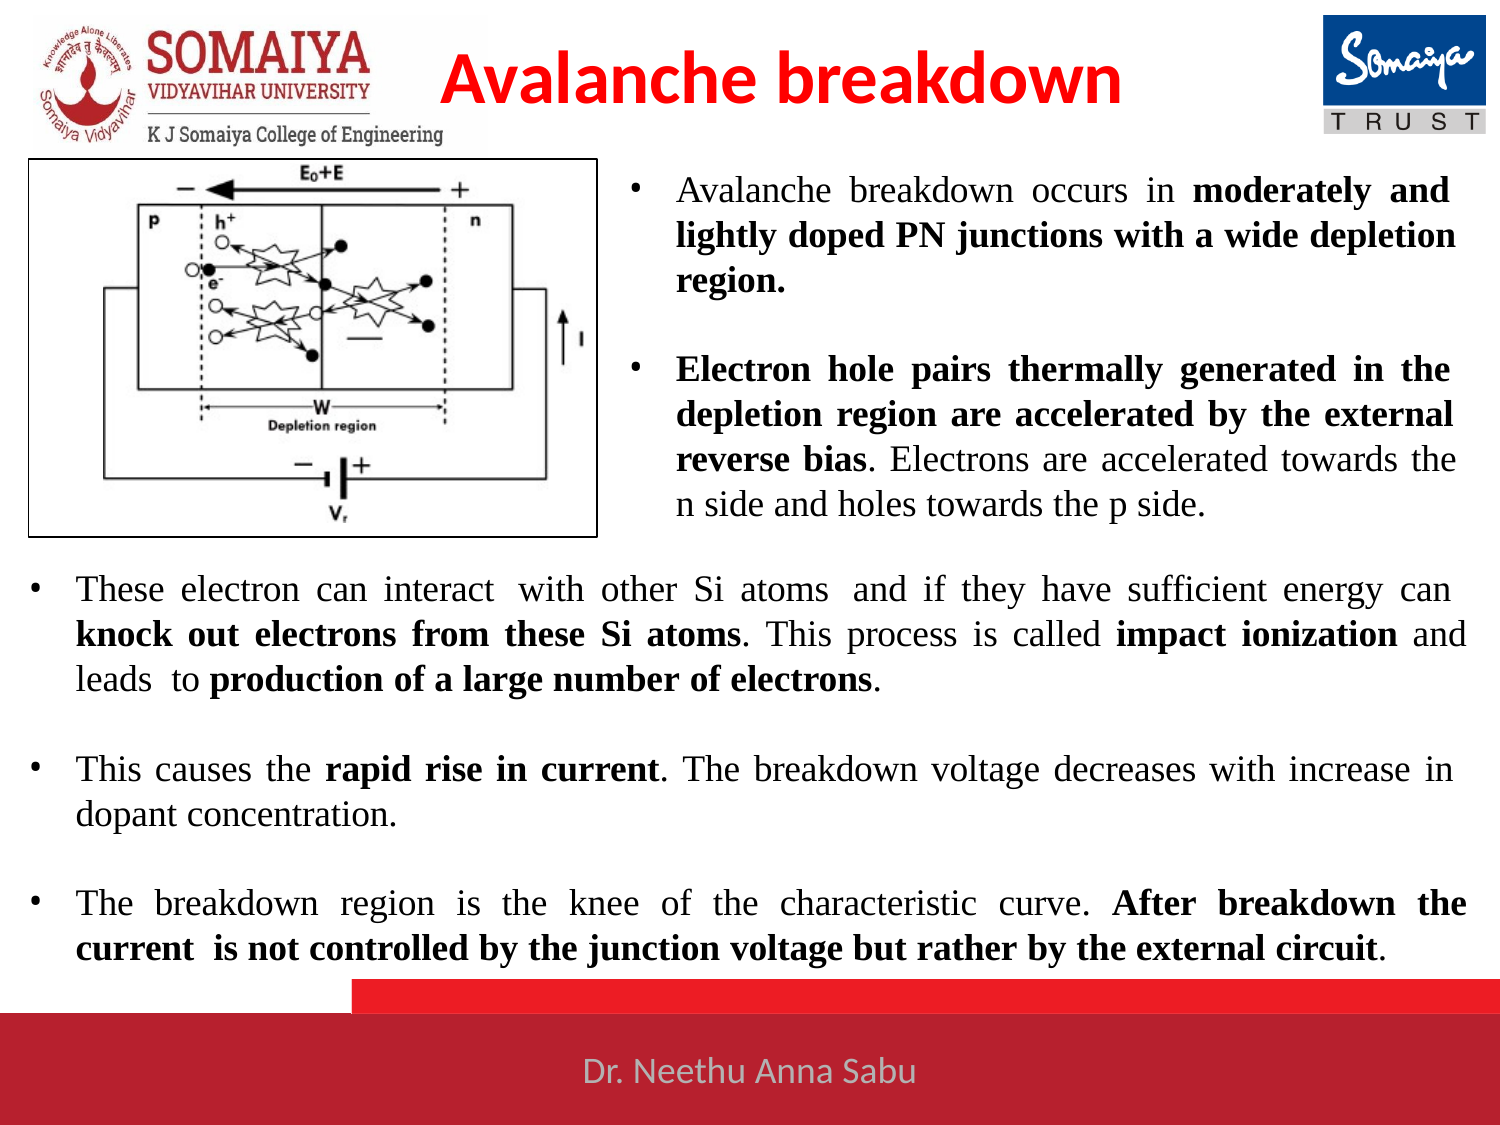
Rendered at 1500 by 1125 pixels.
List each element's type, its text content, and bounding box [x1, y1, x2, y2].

text_box Avalanche breakdown occurs in moderately and lightly doped PN junctions with a wide depletion region. Electron hole pairs thermally generated in the depletion region are accelerated by the external reverse bias. Electrons are accelerated towards the n side and holes towards the p side. These electron can interact with other Si atoms and if they have sufficient energy can knock out electrons from these Si atoms. This process is called impact ionization and leads to production of a large number of electrons. This causes the rapid rise in current. The breakdown voltage decreases with increase in dopant concentration. The breakdown region is the knee of the characteristic curve. After breakdown the current is not controlled by the junction voltage but rather by the external circuit. [26, 162, 1468, 968]
picture [33, 15, 488, 157]
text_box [27, 157, 598, 538]
title Avalanche breakdown [438, 26, 1133, 162]
footer Dr. Neethu Anna Sabu [510, 1046, 990, 1103]
picture [0, 979, 1500, 1125]
picture [1323, 15, 1486, 134]
